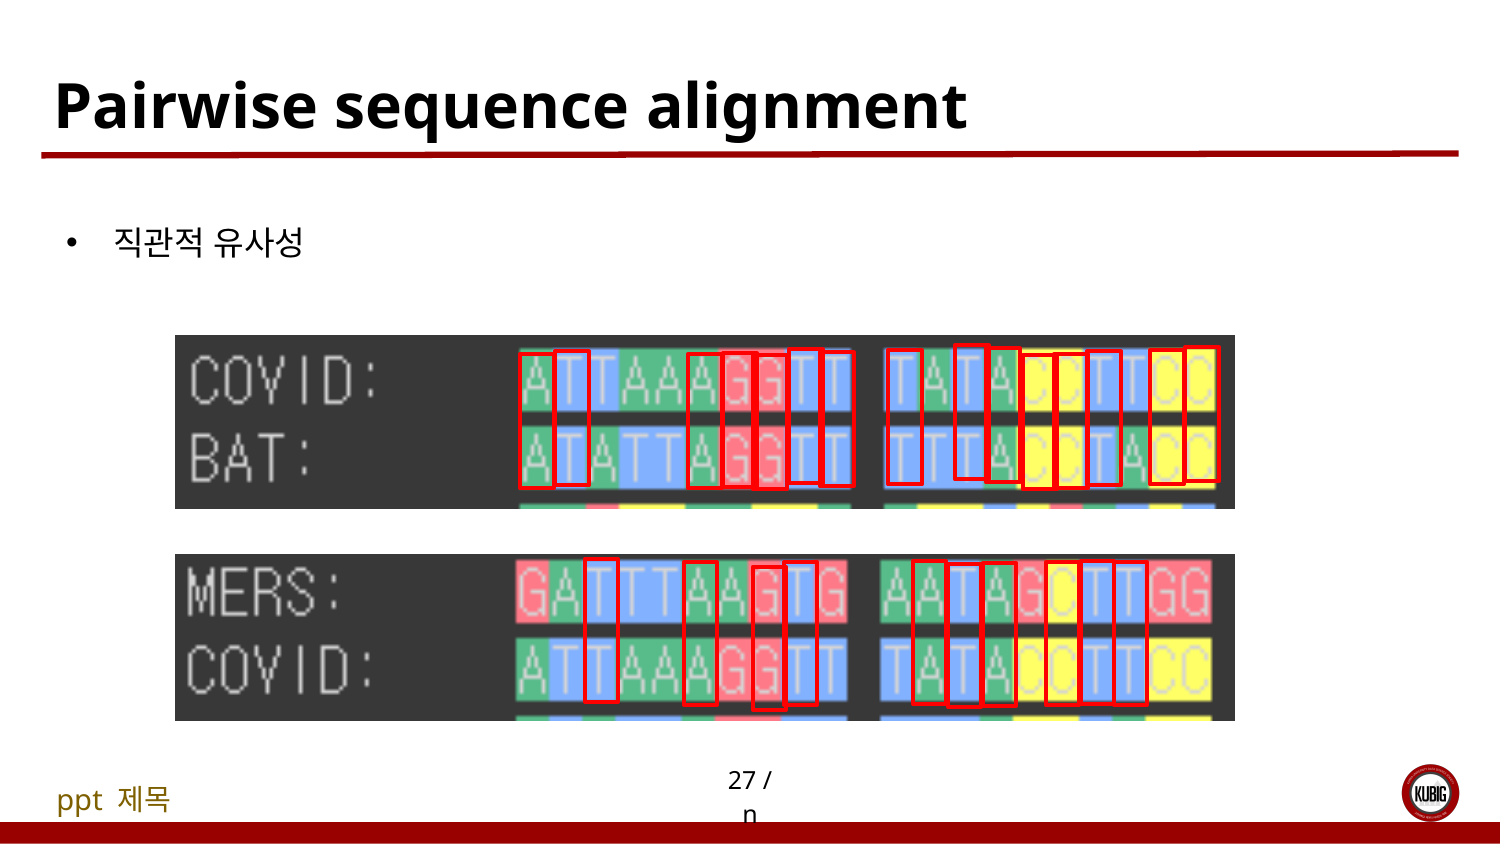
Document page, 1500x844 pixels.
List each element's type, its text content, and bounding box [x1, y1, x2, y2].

title Pairwise sequence alignment [38, 52, 1401, 156]
list 직관적 유사성 [51, 200, 1390, 716]
picture [1400, 763, 1460, 822]
slide_number 27 / n [705, 763, 795, 829]
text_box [175, 335, 1235, 509]
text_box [175, 554, 1235, 721]
